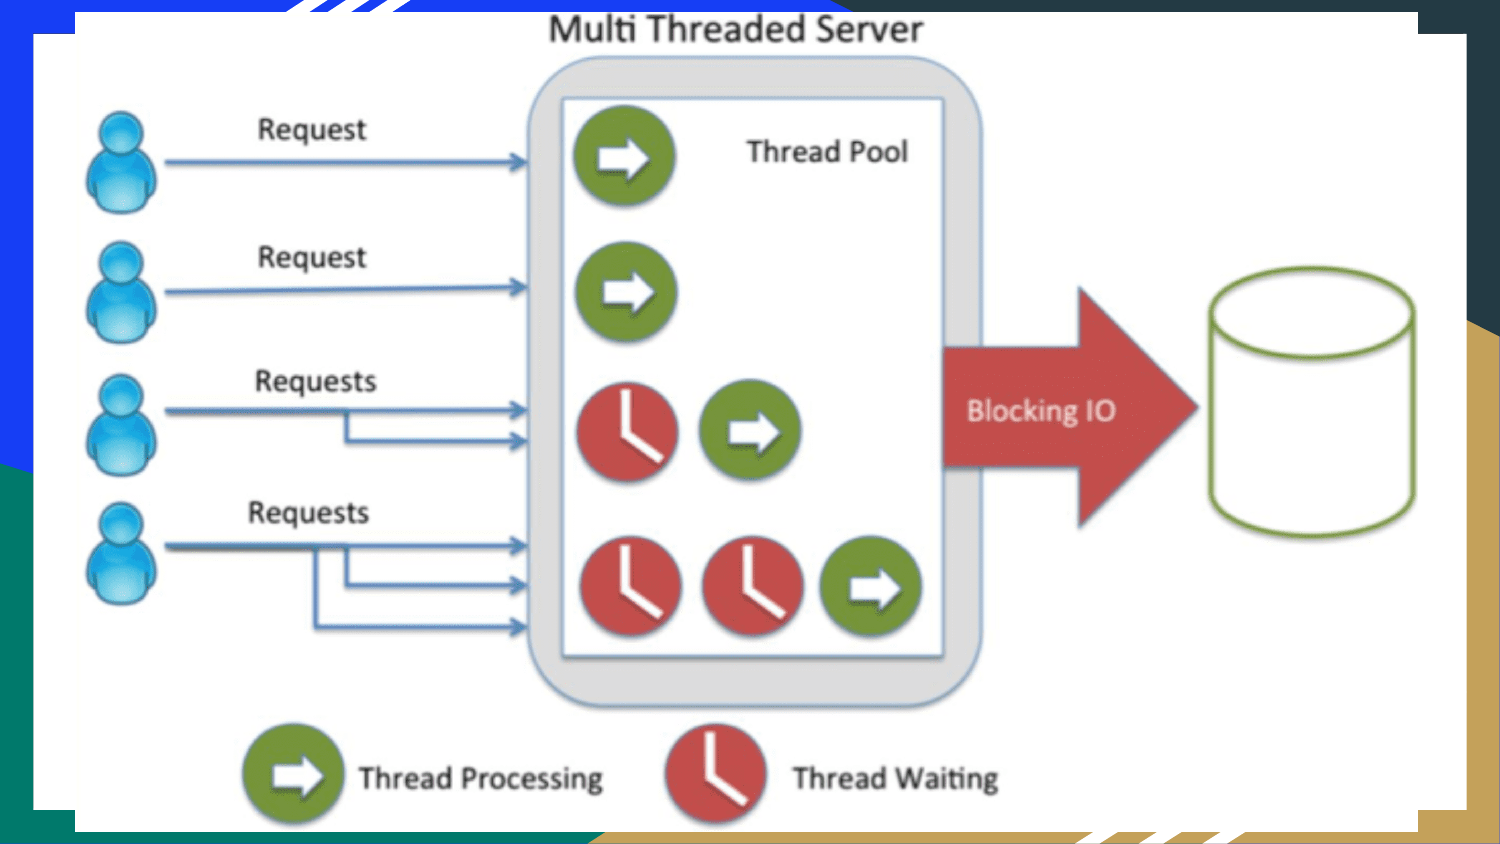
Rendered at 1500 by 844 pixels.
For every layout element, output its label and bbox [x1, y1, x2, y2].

picture [74, 12, 1418, 832]
